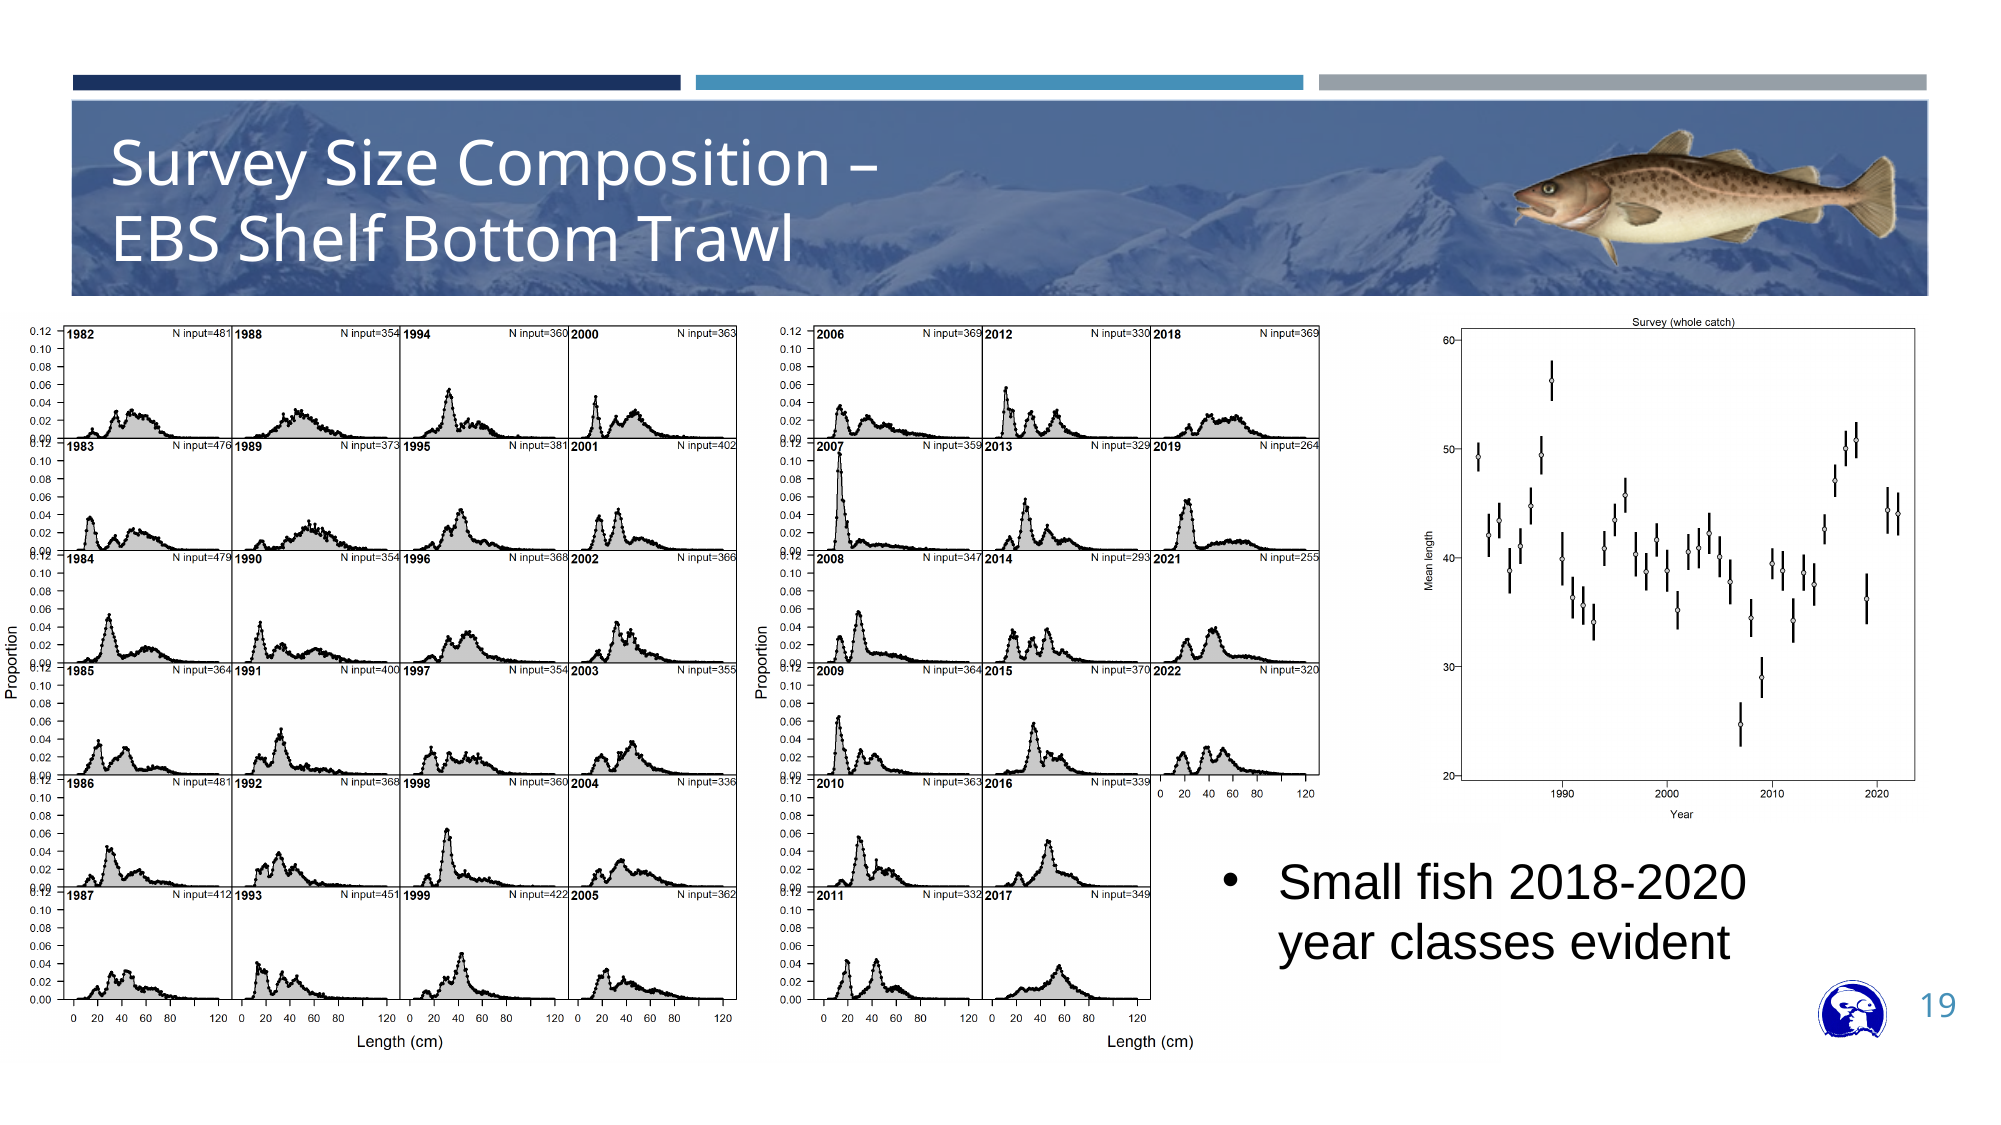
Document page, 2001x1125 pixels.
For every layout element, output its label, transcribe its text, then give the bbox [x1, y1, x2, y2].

text_box [1908, 99, 1929, 296]
picture [0, 77, 1930, 1063]
slide_number 19 [1732, 977, 1972, 1037]
title Survey Size Composition – EBS Shelf Bottom Trawl [95, 115, 1503, 282]
text_box [71, 99, 1503, 296]
text_box Small fish 2018-2020 year classes evident [1506, 842, 1837, 977]
